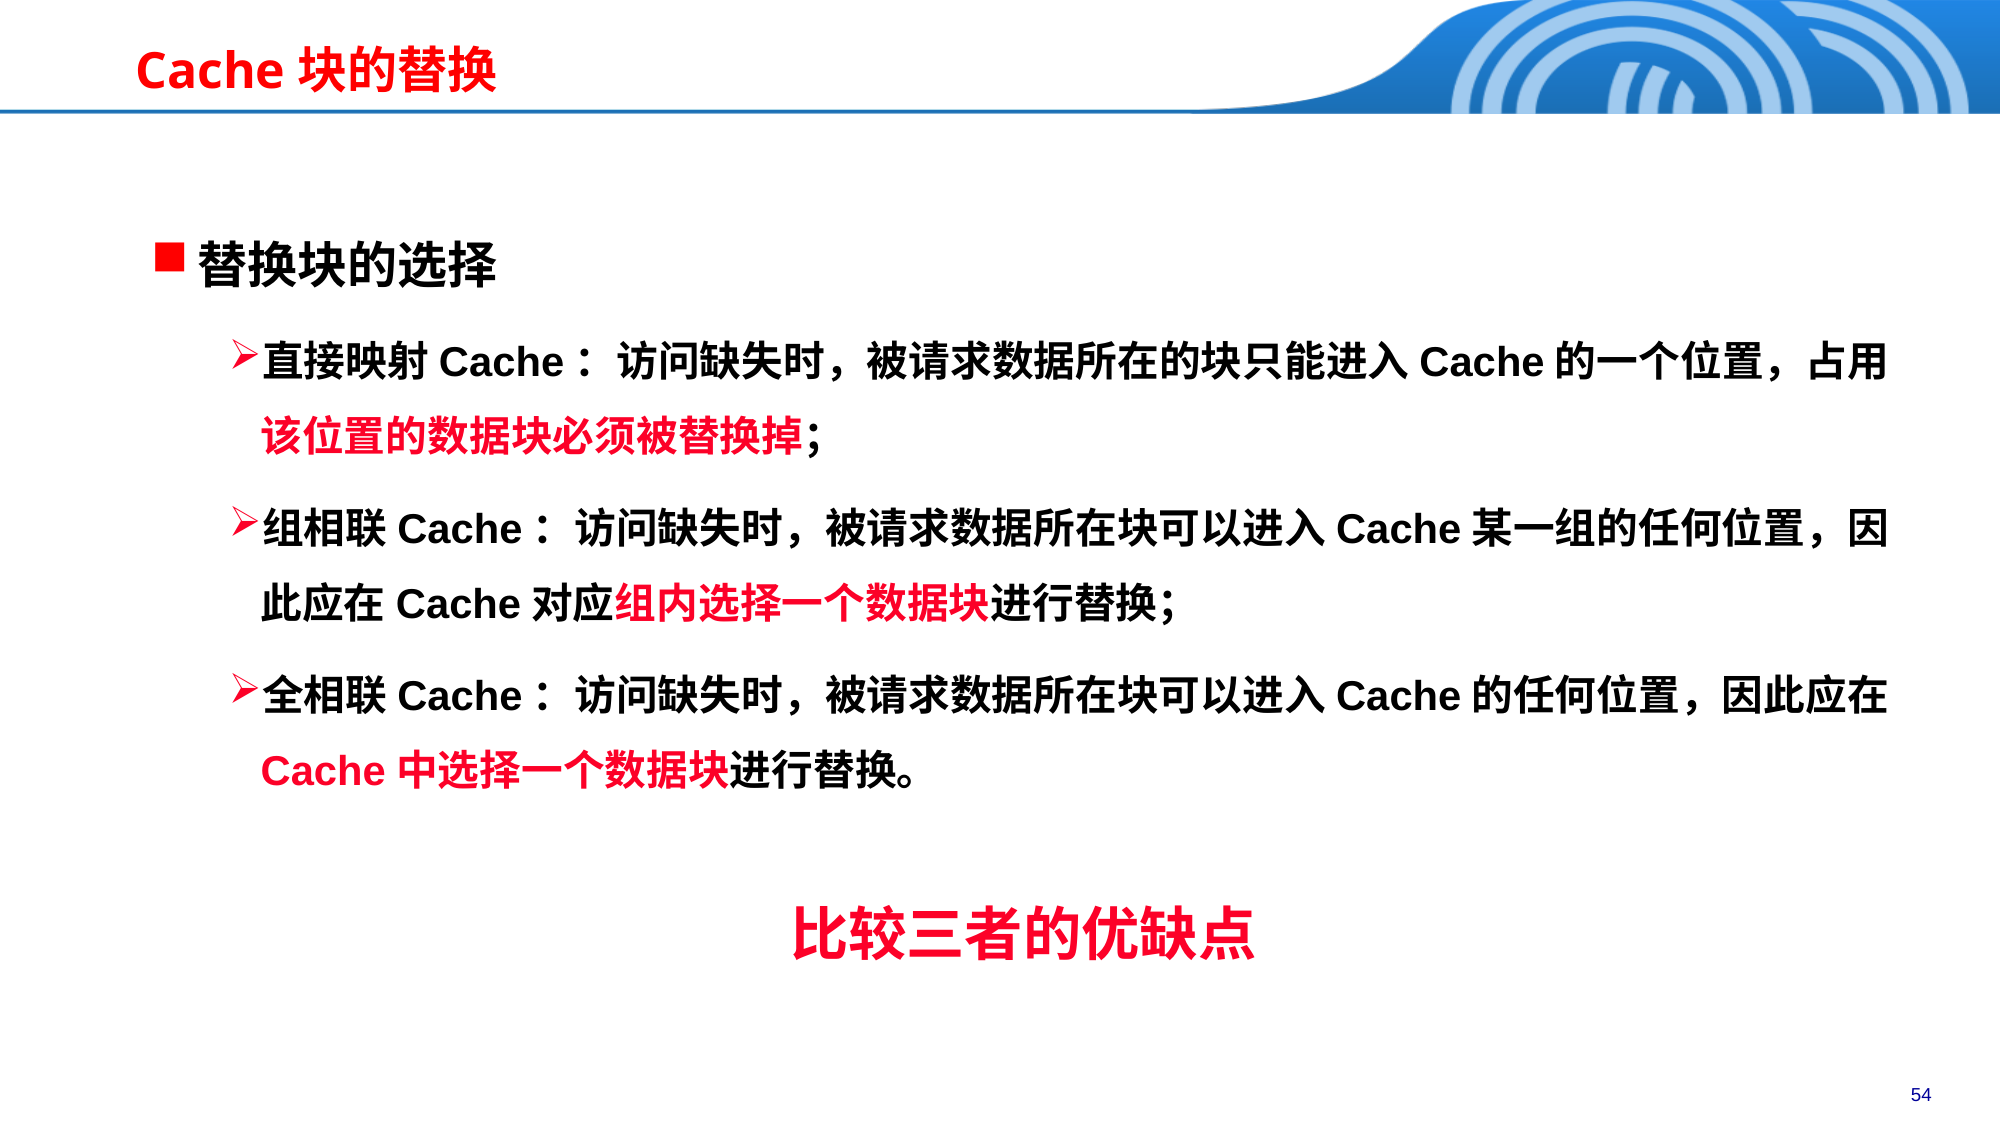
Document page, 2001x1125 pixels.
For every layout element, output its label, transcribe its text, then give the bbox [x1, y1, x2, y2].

text_box 比较三者的优缺点 [369, 900, 1677, 976]
title Cache块的替换 [124, 42, 1276, 240]
text_box 替换块的选择 直接映射Cache：访问缺失时，被请求数据所在的块只能进入Cache的一个位置，占用该位置的数据块必须被替换掉； 组相联Cache：访问缺失时，被请求数据所在块可以进入Cache某一组的任何位置，因此应在Cache对应组内选择一个数据块进行替换； 全相联Cache：访问缺失时，被请求数据所在块可以进入Cache的任何位置，因此应在Cache中选择一个数据块进行替换。 [140, 199, 1907, 798]
picture [0, 0, 2000, 114]
